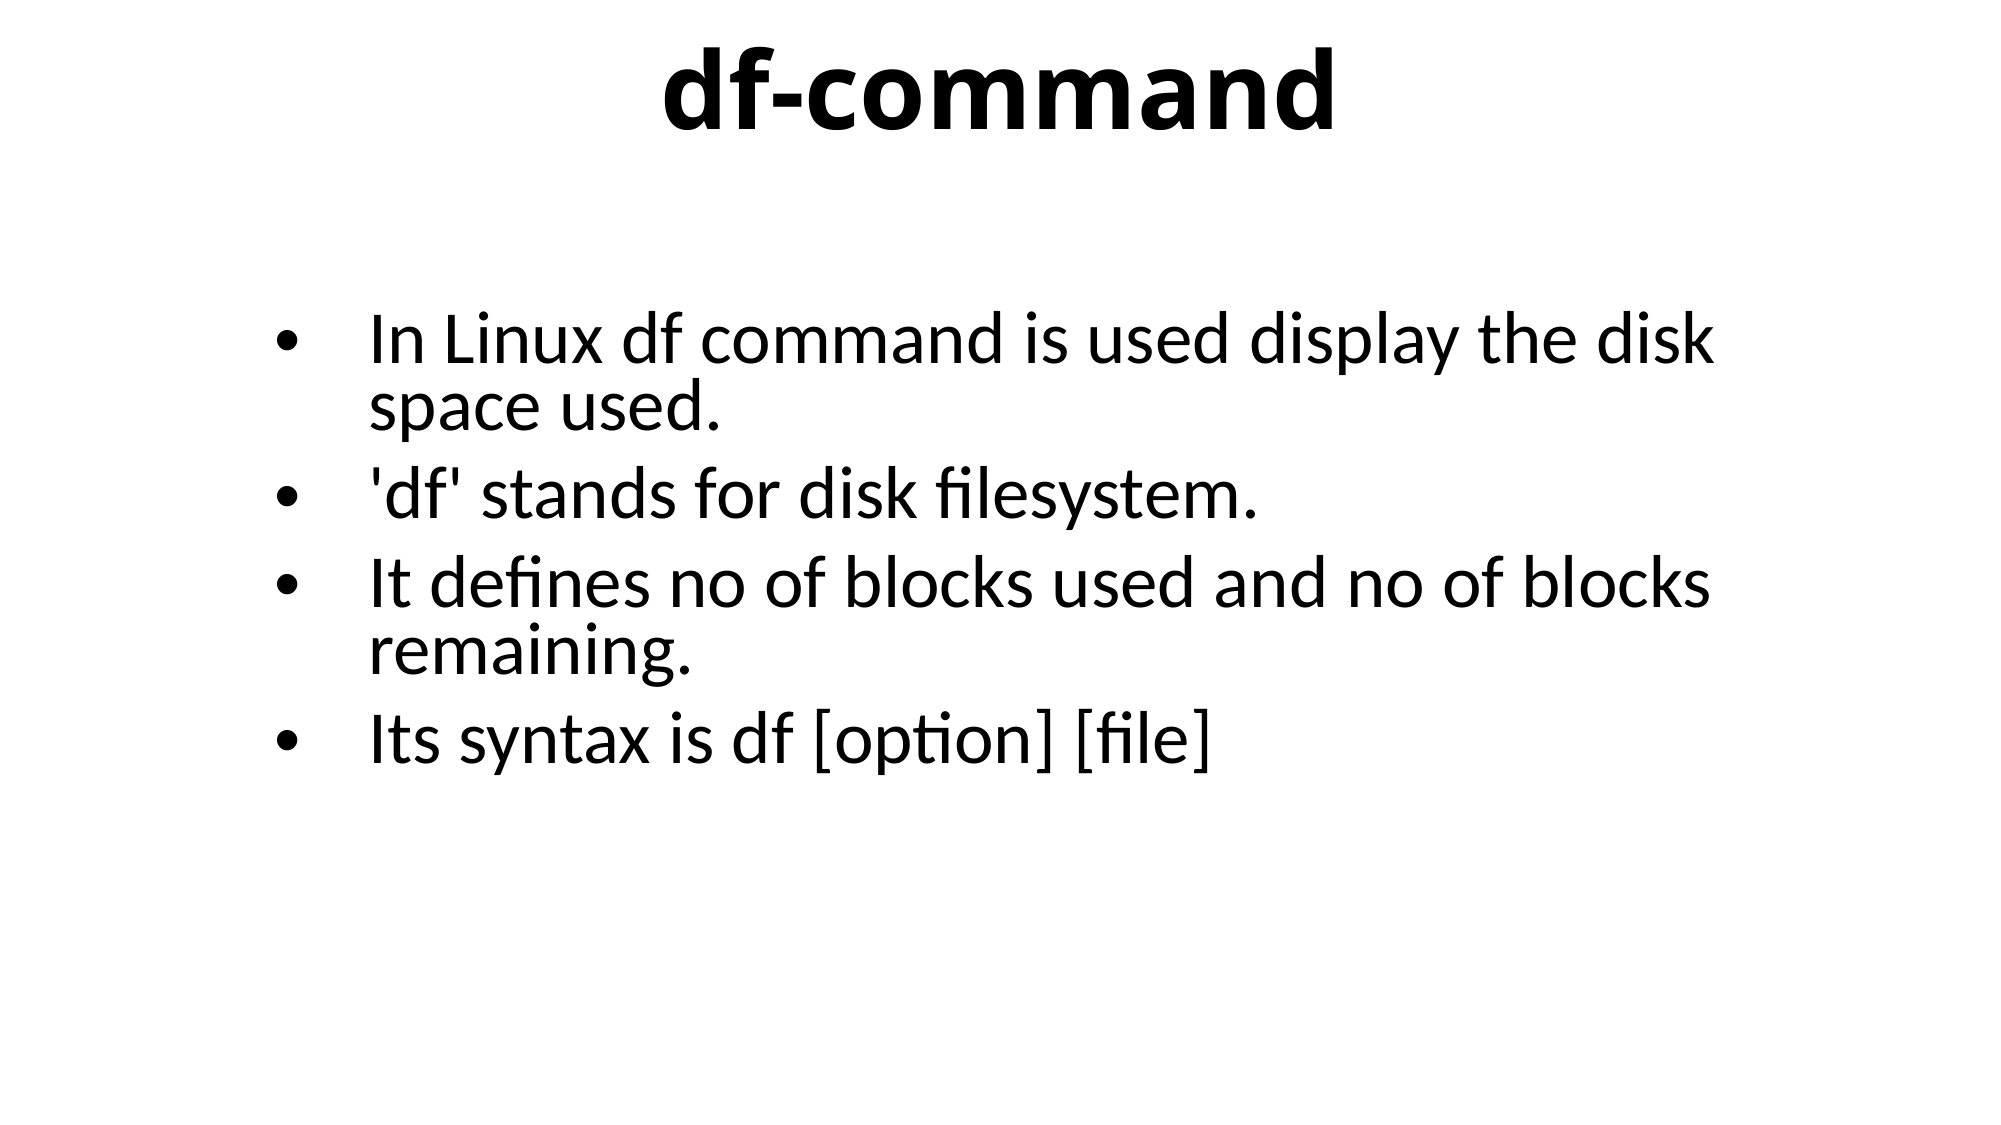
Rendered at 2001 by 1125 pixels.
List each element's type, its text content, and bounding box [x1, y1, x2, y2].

text_box In Linux df command is used display the disk space used. 'df' stands for disk filesystem. It defines no of blocks used and no of blocks remaining. Its syntax is df [option] [file] [259, 301, 1860, 1045]
text_box df-command [339, 16, 1662, 164]
